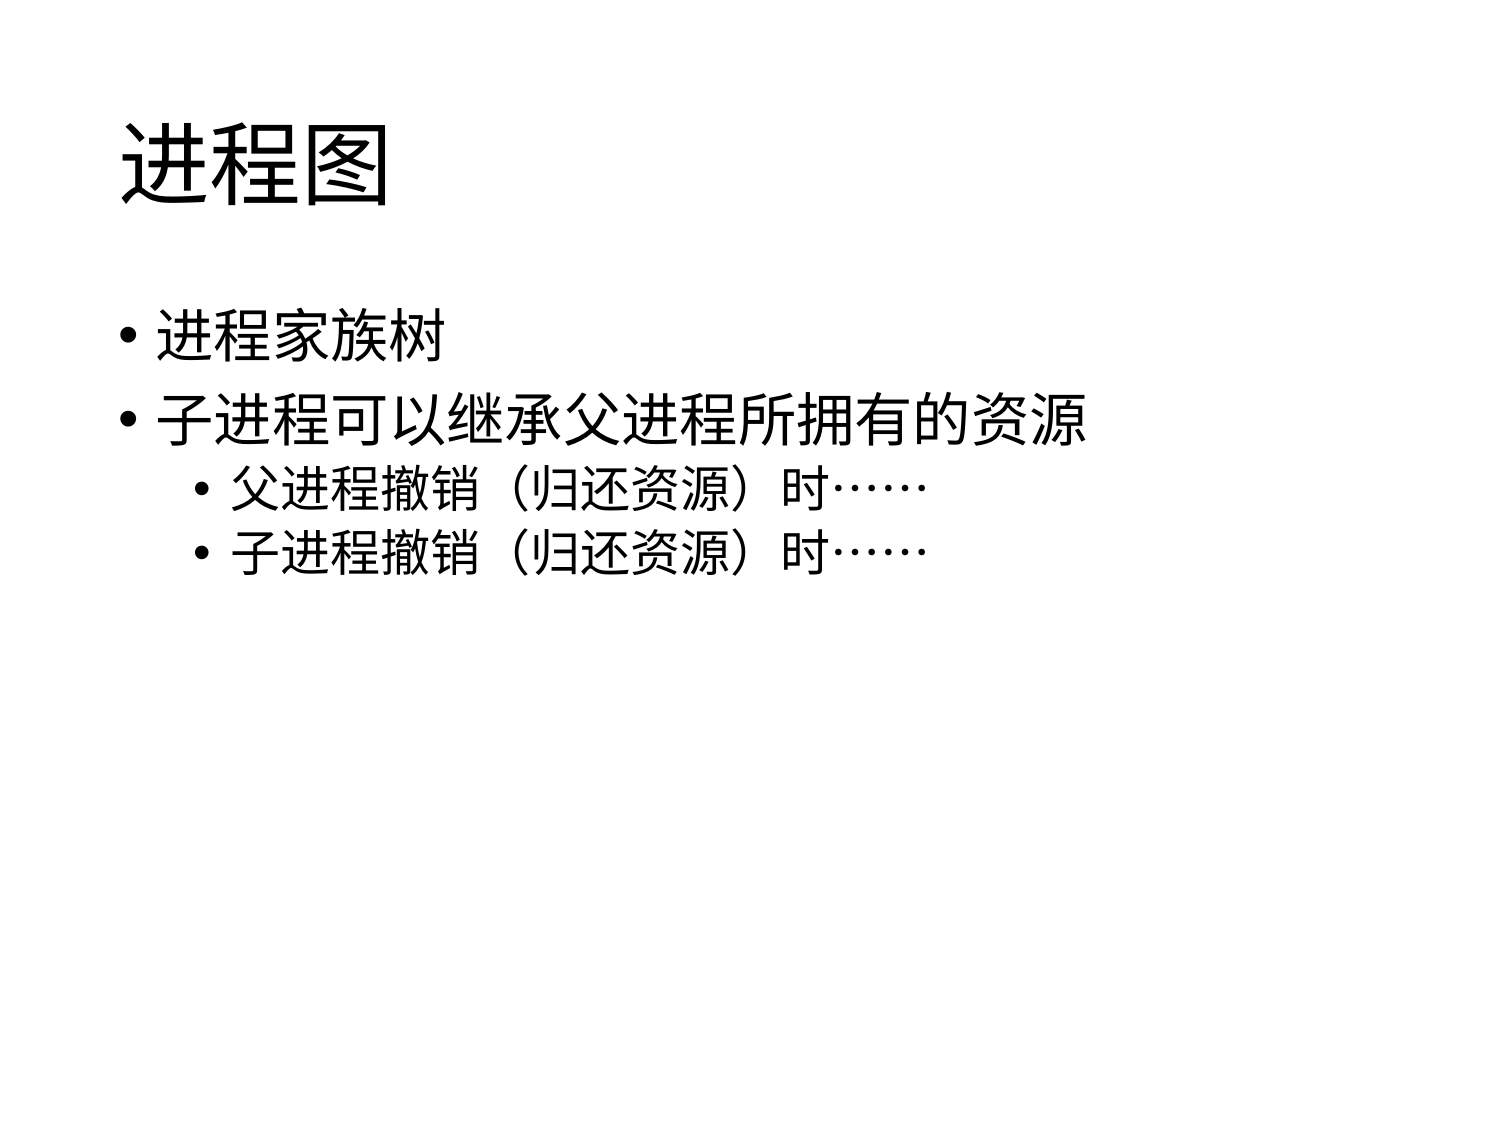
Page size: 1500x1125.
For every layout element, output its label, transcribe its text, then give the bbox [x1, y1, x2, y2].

title 进程图 [103, 59, 1397, 278]
list 进程家族树 子进程可以继承父进程所拥有的资源 父进程撤销（归还资源）时…… 子进程撤销（归还资源）时…… [103, 299, 1397, 1014]
